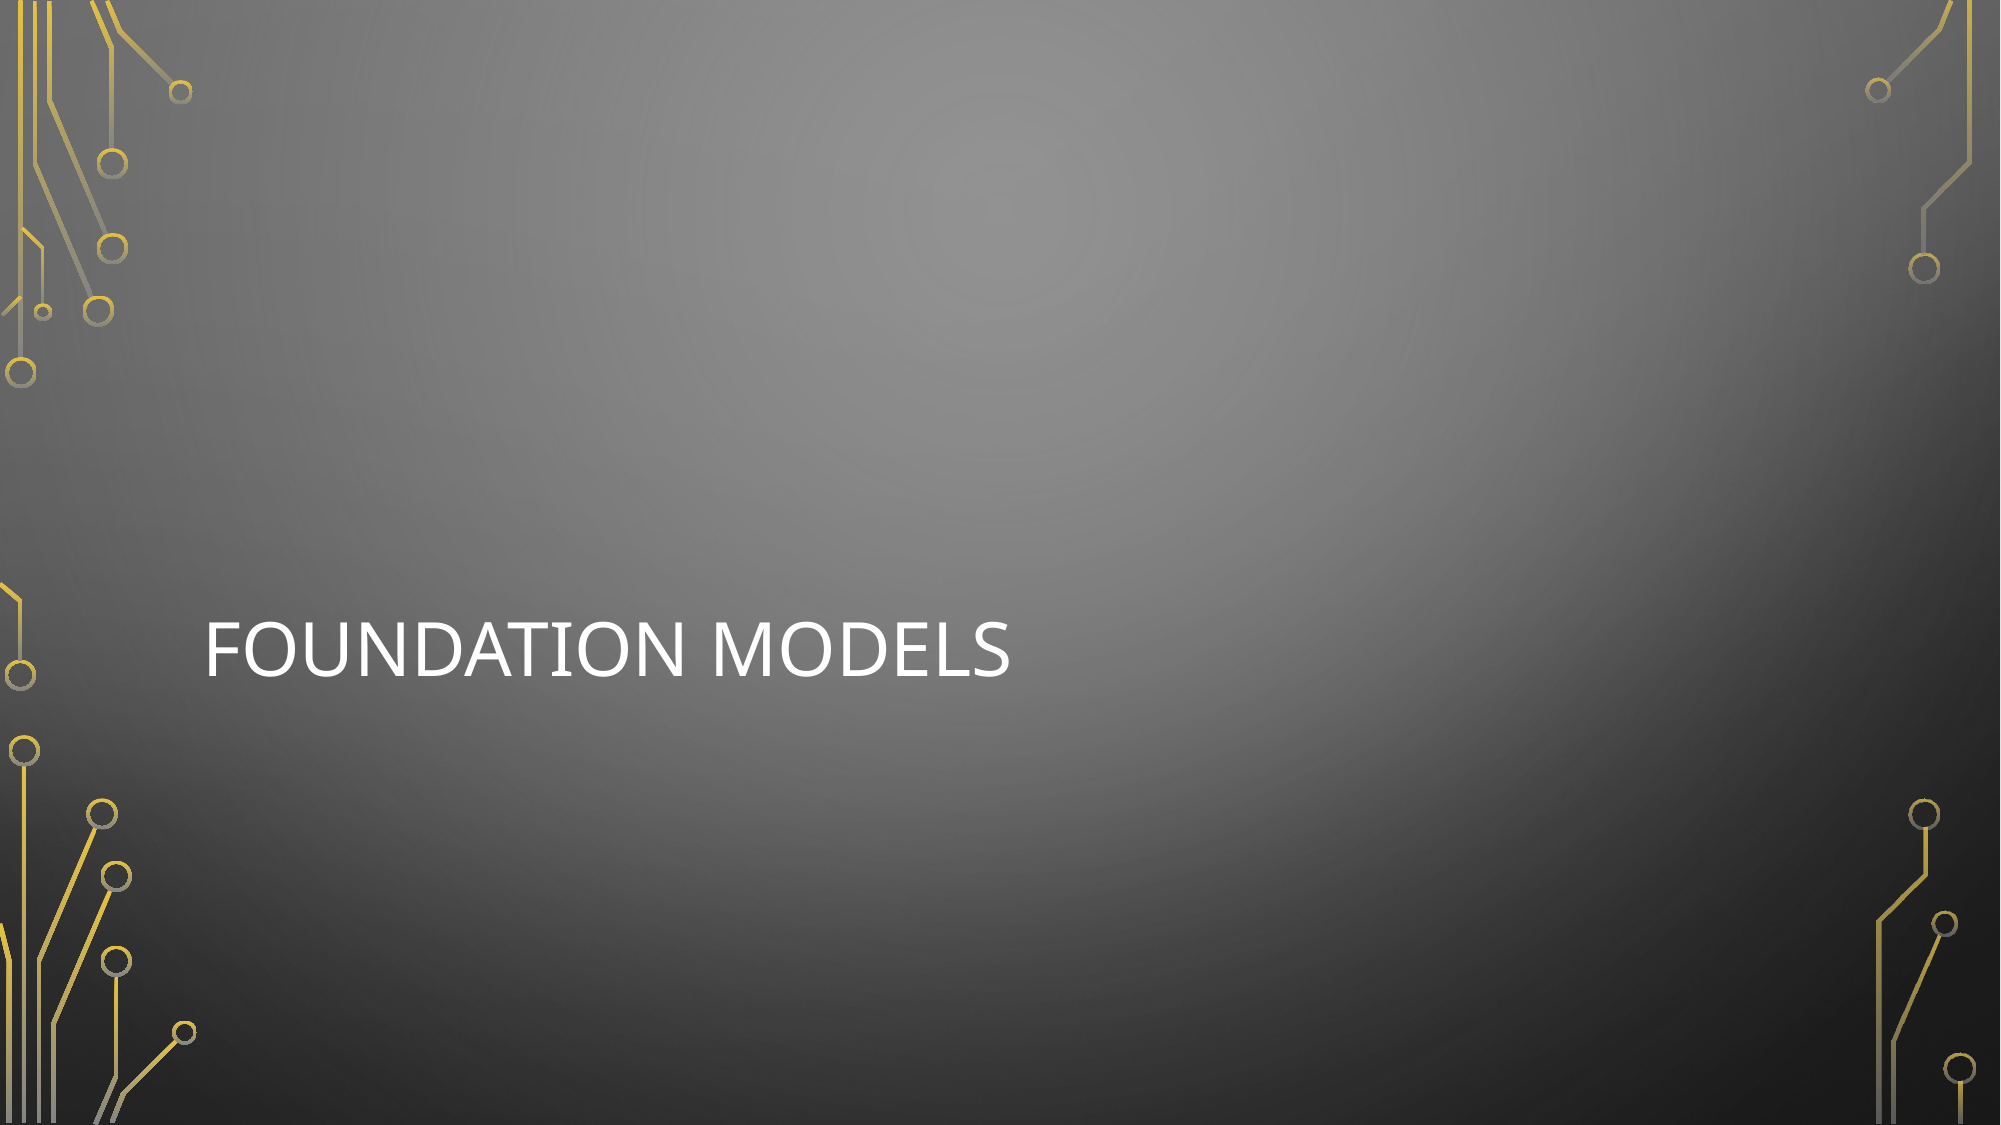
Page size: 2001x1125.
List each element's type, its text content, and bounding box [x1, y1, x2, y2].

title Foundation Models [187, 232, 1813, 701]
